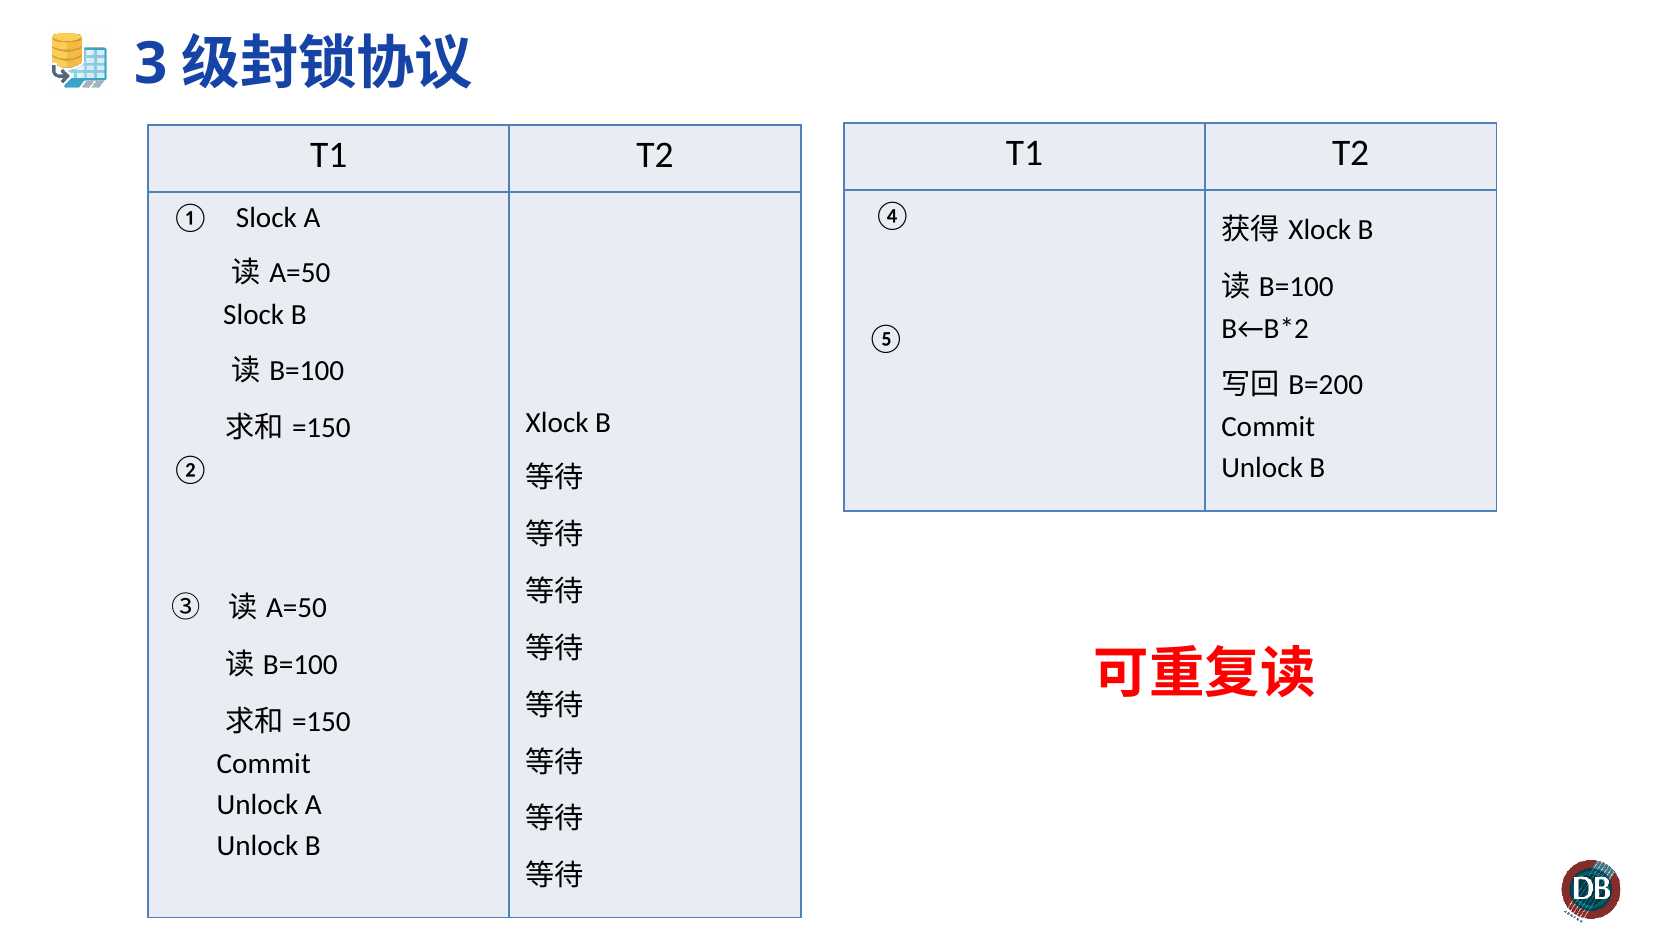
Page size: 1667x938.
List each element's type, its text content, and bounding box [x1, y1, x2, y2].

text_box 可重复读 [975, 623, 1448, 717]
picture [1557, 858, 1623, 924]
title 3级封锁协议 [118, 17, 1590, 103]
table_header T2 [1206, 124, 1496, 189]
table_header T1 [845, 124, 1204, 189]
table_cell ① Slock A 读A=50 Slock B 读B=100 求和=150 ② ③ 读A=50 读B=100 求和=150 Commit Unlock A Unlock B [149, 193, 508, 917]
table_cell ④ ⑤ [845, 191, 1204, 510]
table_header T1 [149, 126, 508, 191]
table_cell Xlock B 等待 等待 等待 等待 等待 等待 等待 等待 [510, 193, 800, 917]
table_header T2 [510, 126, 800, 191]
picture [49, 30, 109, 90]
table_cell 获得Xlock B 读B=100 B←B*2 写回B=200 Commit Unlock B [1206, 191, 1496, 510]
